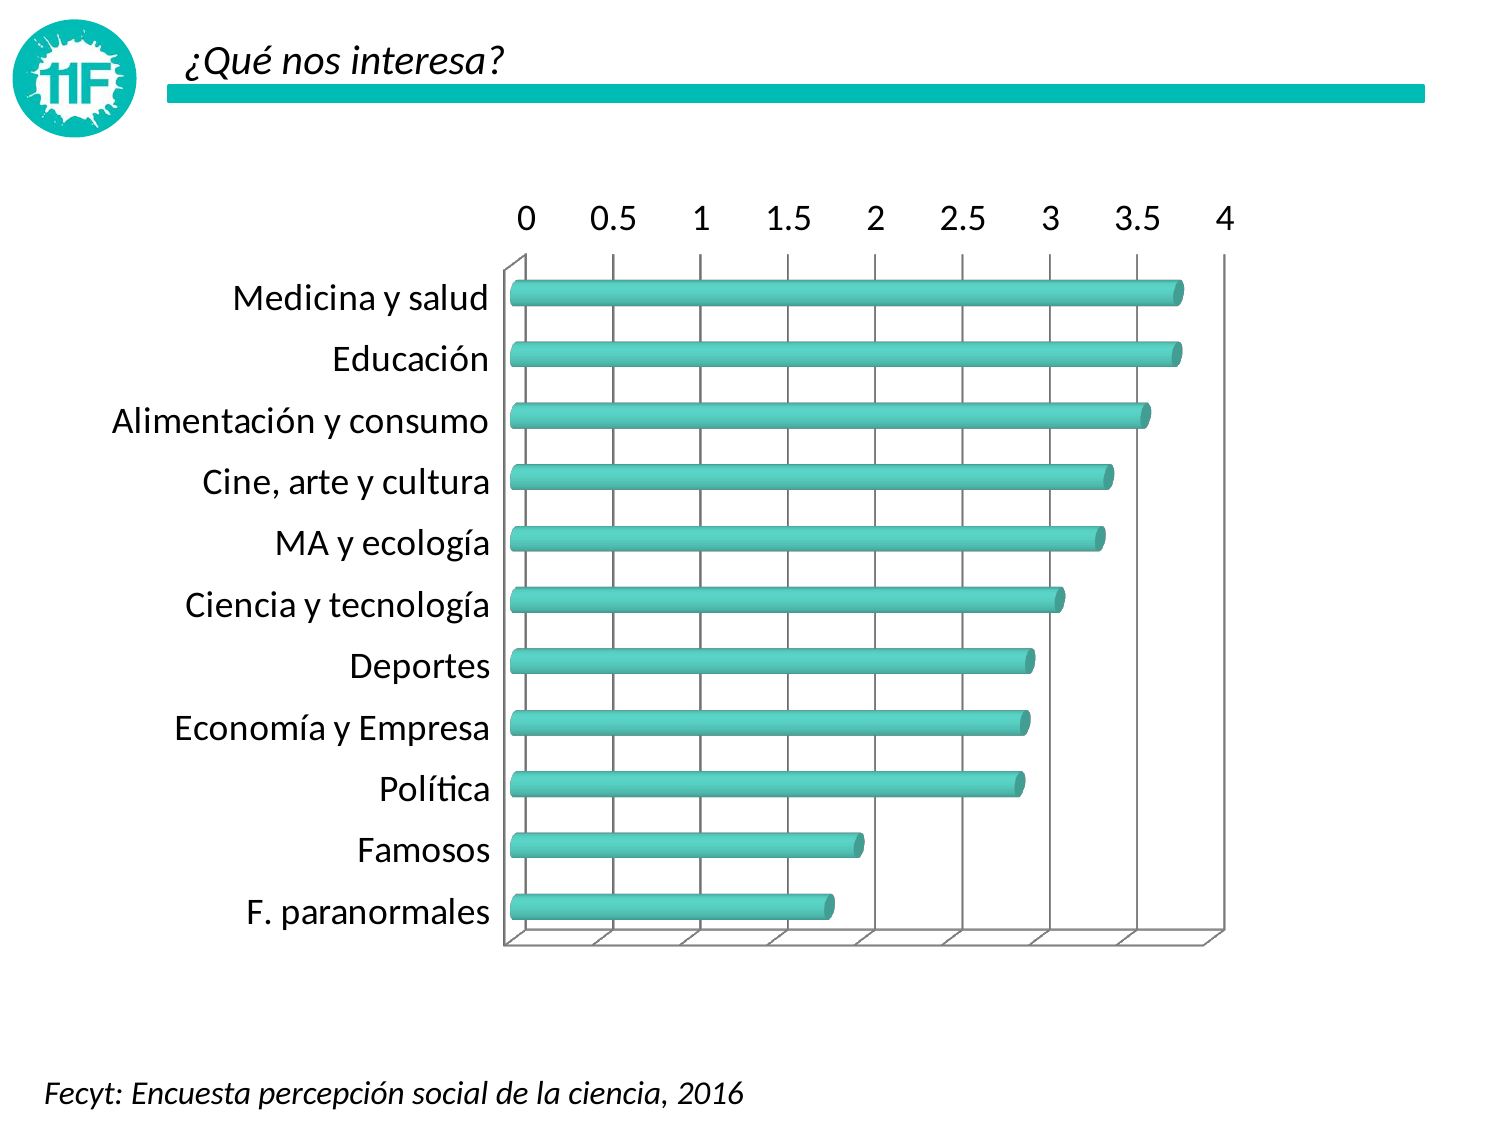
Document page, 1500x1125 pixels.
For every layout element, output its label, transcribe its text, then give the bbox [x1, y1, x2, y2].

text_box ¿Qué nos interesa? [168, 25, 784, 91]
chart [88, 184, 1259, 965]
text_box Fecyt: Encuesta percepción social de la ciencia, 2016 [29, 1064, 975, 1119]
picture [12, 19, 137, 138]
